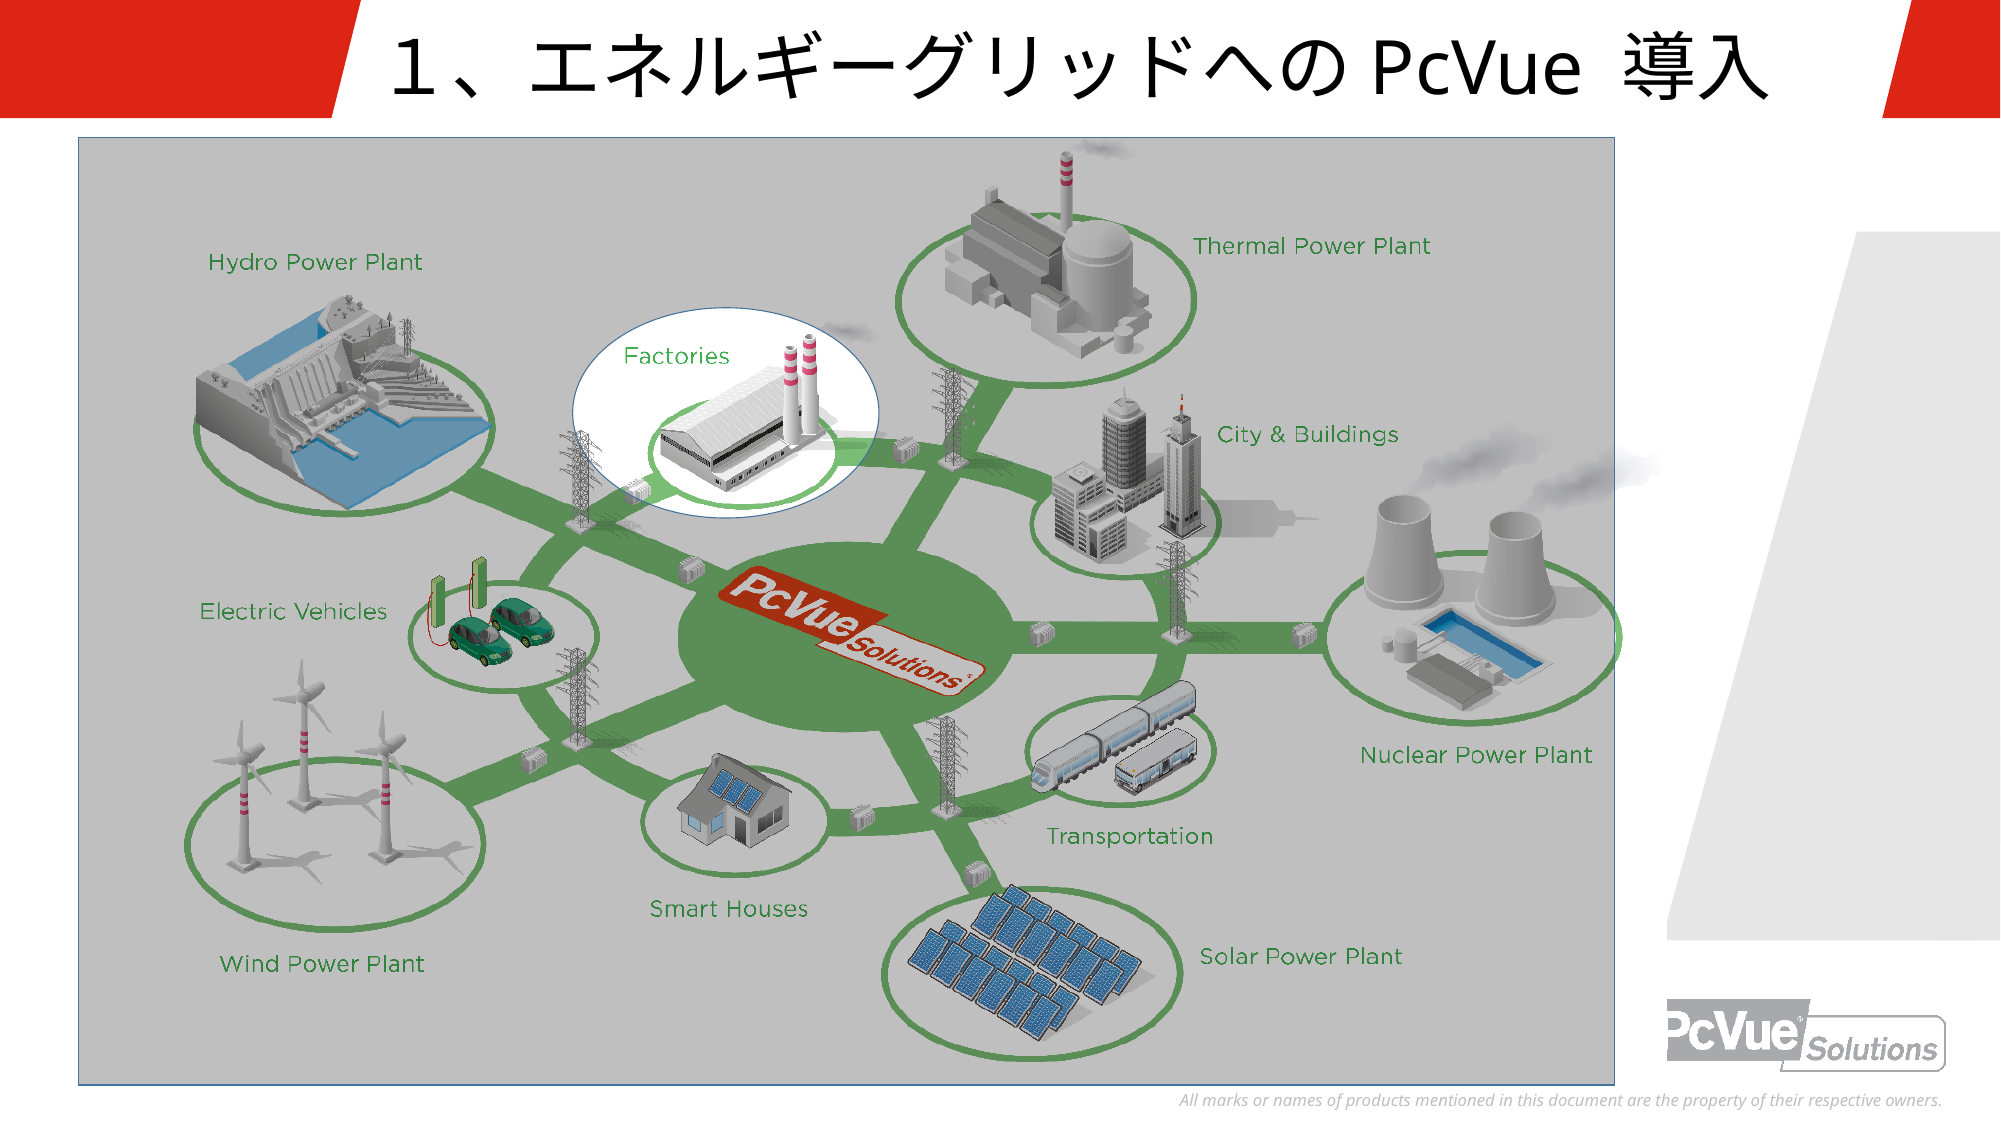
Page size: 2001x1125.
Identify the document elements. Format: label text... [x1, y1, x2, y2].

list １、エネルギーグリッドへのPcVue 導入 [362, 0, 1906, 119]
text_box [78, 137, 1615, 1086]
picture [184, 137, 1946, 1072]
